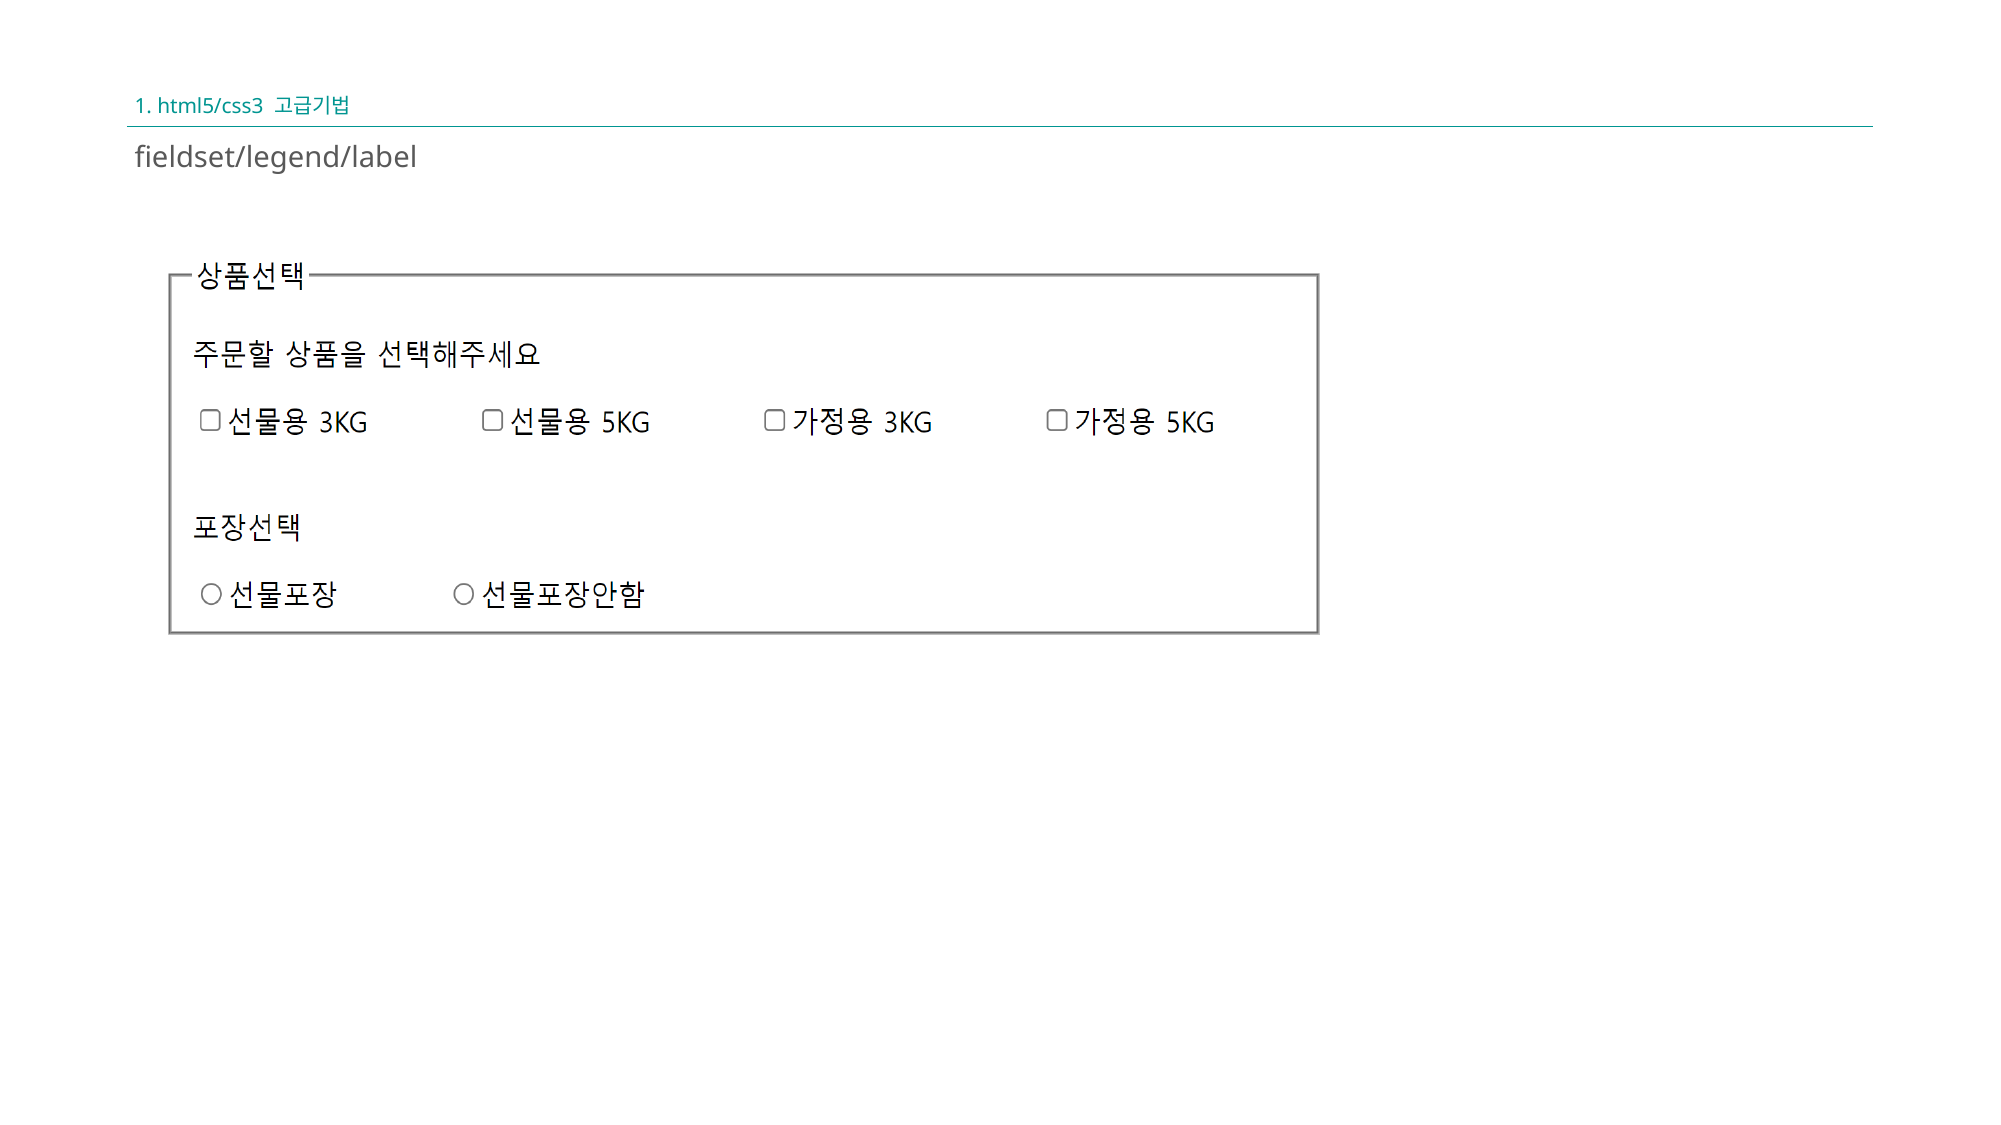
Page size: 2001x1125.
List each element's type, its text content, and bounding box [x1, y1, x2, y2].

list fieldset/legend/label [119, 134, 1191, 184]
list 1. html5/css3 고급기법 [119, 88, 1191, 124]
picture [156, 252, 1326, 651]
